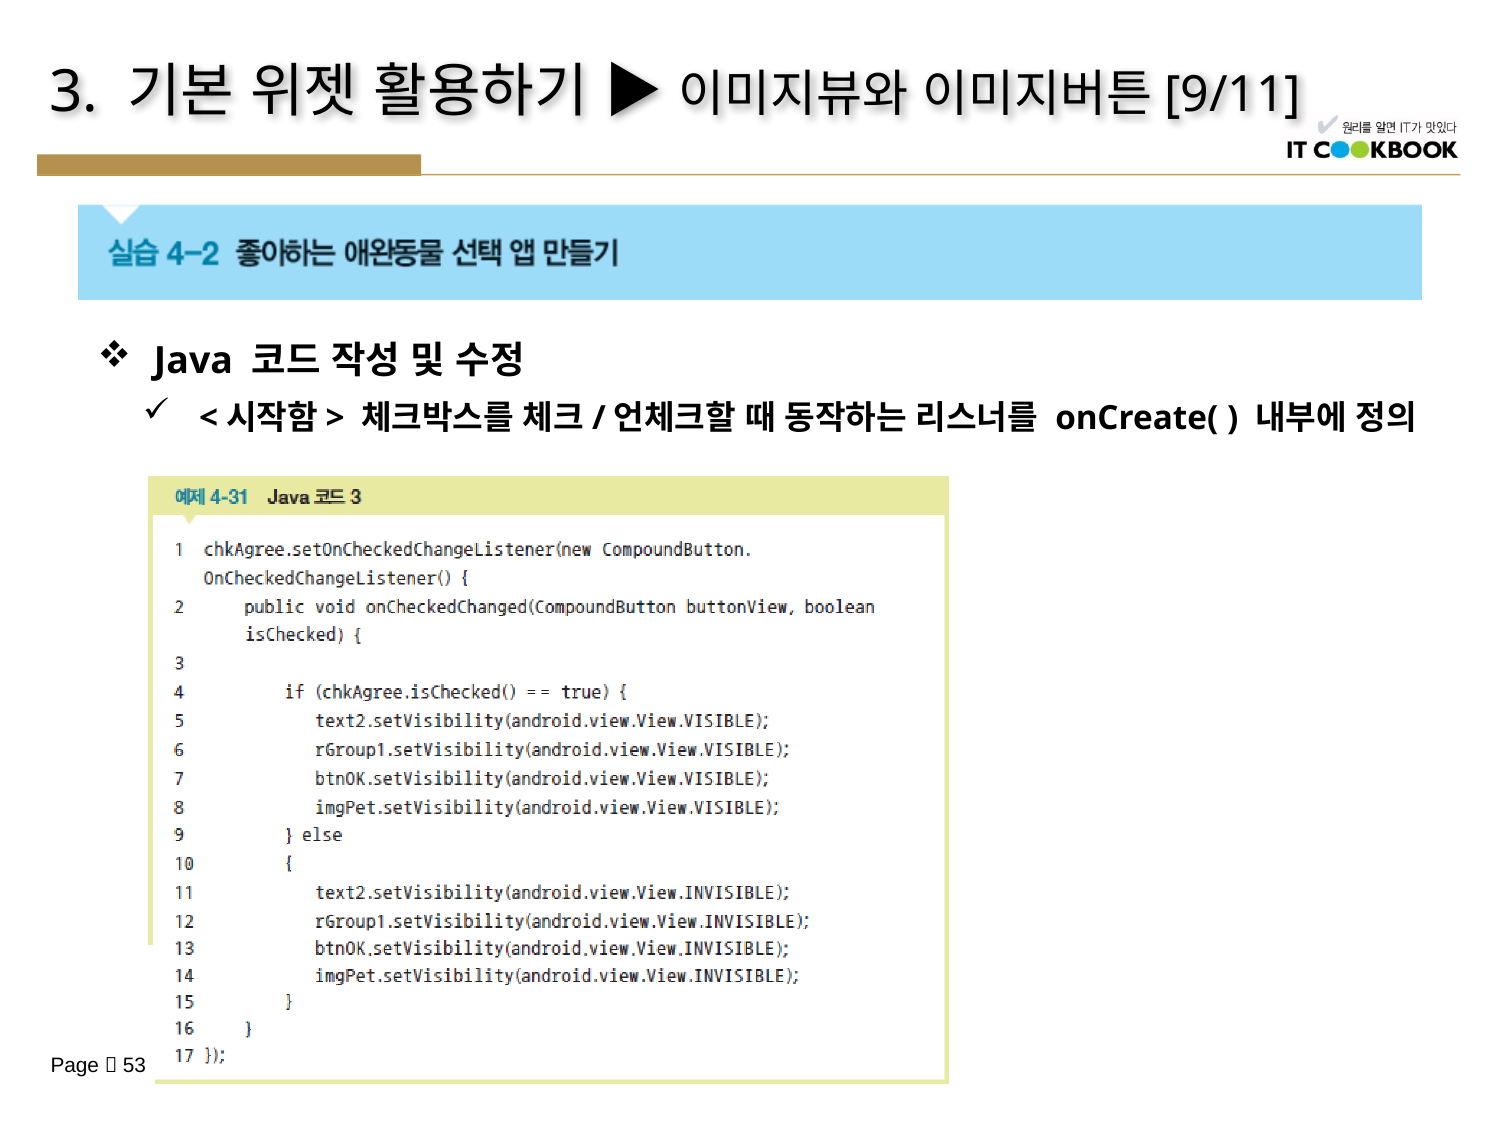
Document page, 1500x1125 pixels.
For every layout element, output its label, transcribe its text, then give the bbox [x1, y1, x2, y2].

list Java 코드 작성 및 수정 <시작함> 체크박스를 체크/언체크할 때 동작하는 리스너를 onCreate( ) 내부에 정의 [54, 335, 1500, 1051]
picture [78, 202, 1422, 301]
picture [1448, 112, 1461, 160]
picture [148, 476, 950, 1085]
title 3. 기본 위젯 활용하기 ▶ 이미지뷰와 이미지버튼[9/11] [48, 53, 1448, 161]
